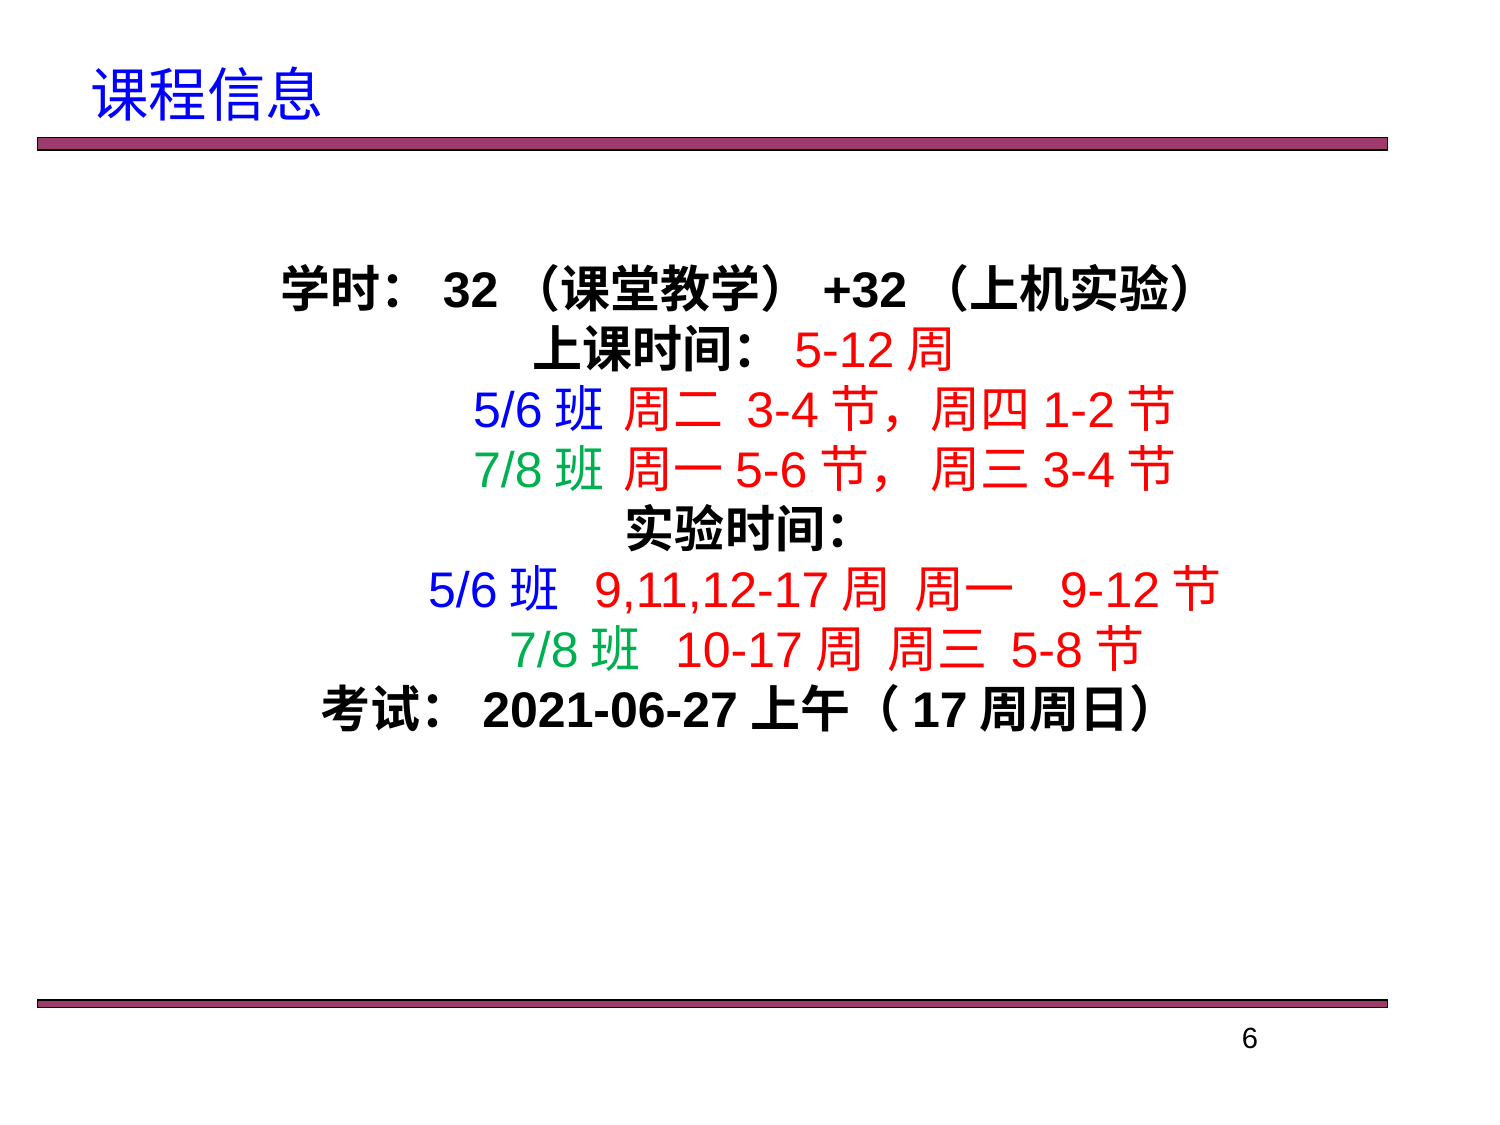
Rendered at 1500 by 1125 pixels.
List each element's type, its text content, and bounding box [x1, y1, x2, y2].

text_box 课程信息 [75, 36, 1225, 150]
list 学时：32（课堂教学）+32（上机实验） 上课时间：5-12周 5/6班 周二 3-4节，周四1-2节 7/8班 周一5-6节， 周三3-4节 实验时间： 5/6班 9,11,12-17周 周一 9-12节 7/8班 10-17周 周三 5-8节 考试：2021-06-27上午（17周周日） [50, 249, 1450, 1025]
slide_number 6 [1074, 1012, 1425, 1075]
